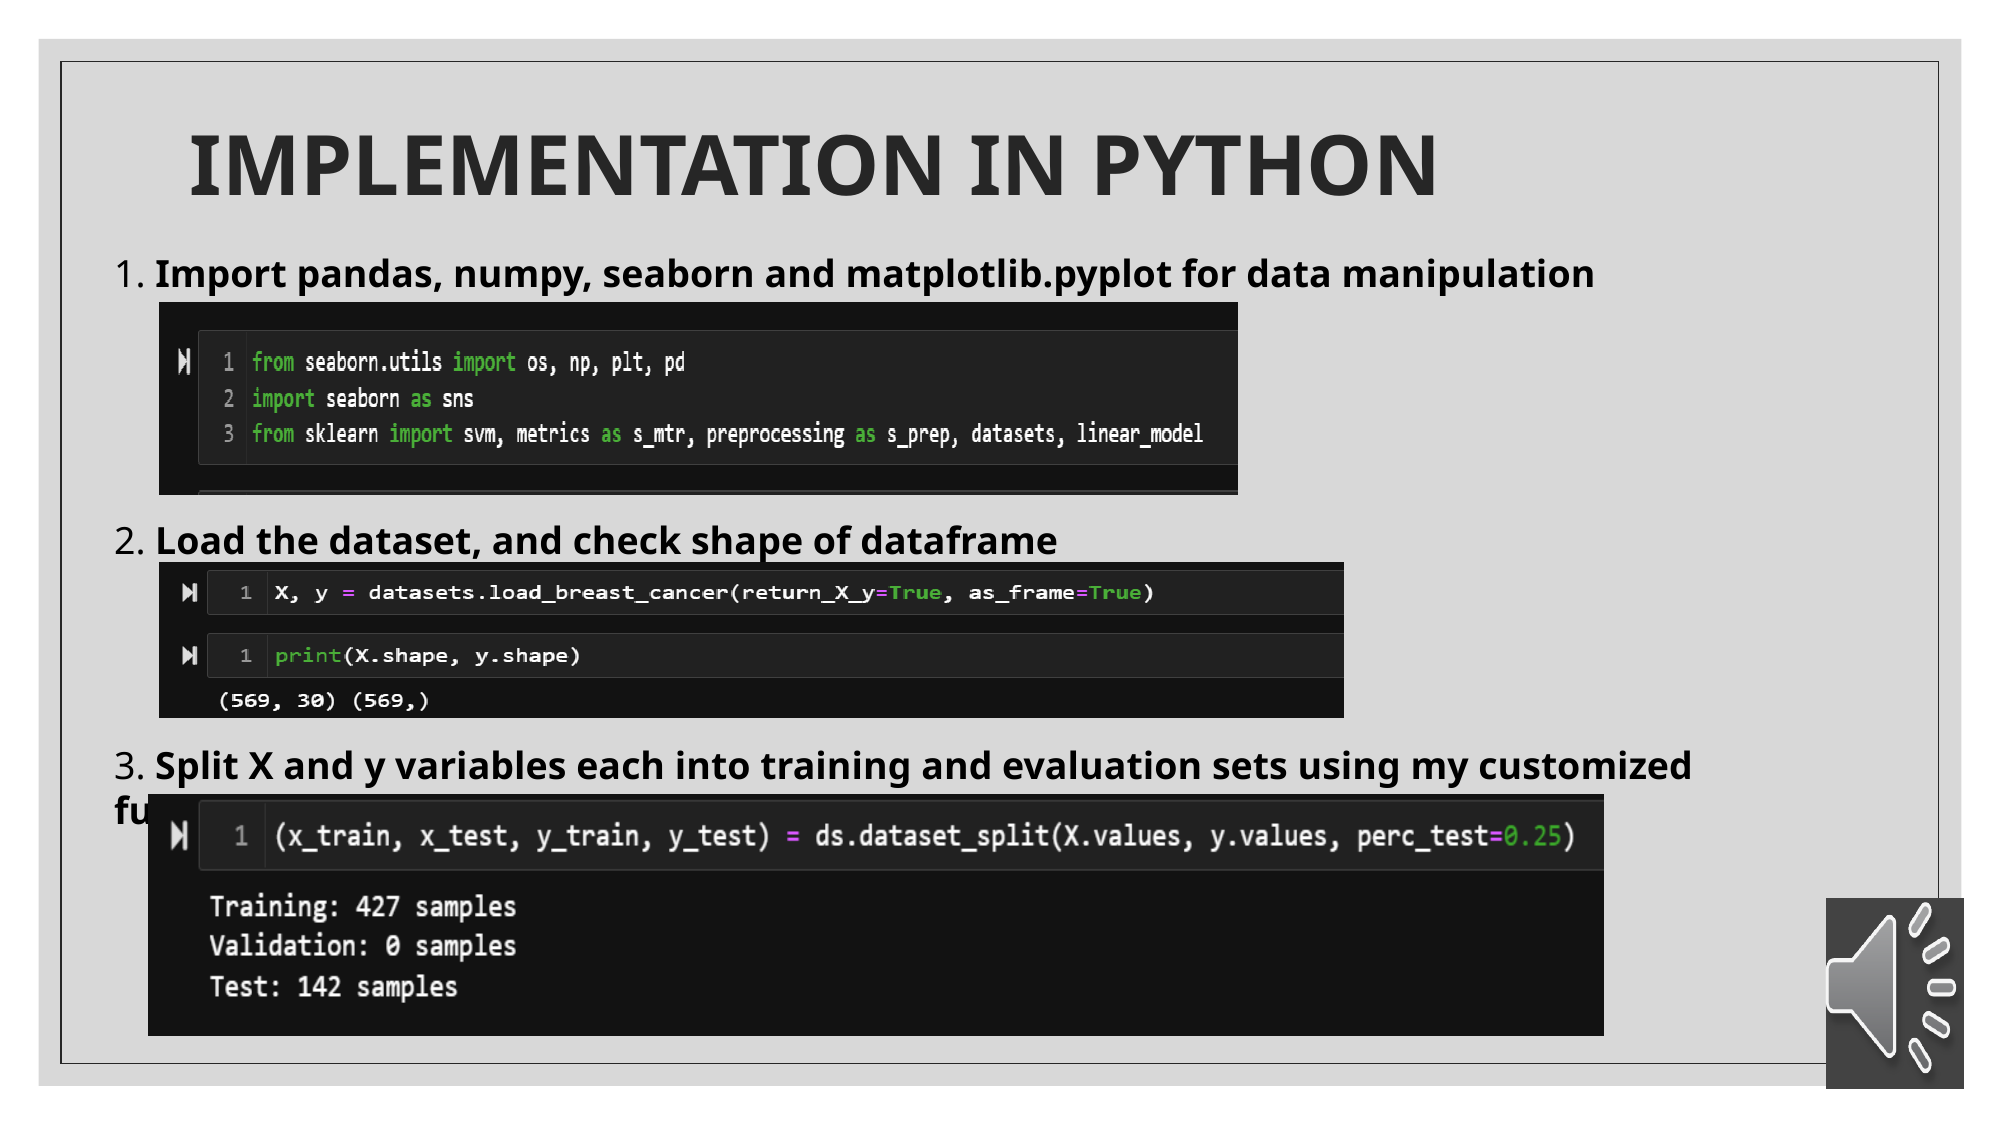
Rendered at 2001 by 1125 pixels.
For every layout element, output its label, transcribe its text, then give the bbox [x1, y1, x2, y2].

text_box 1. Import pandas, numpy, seaborn and matplotlib.pyplot for data manipulation [99, 242, 1653, 303]
text_box 2. Load the dataset, and check shape of dataframe [99, 509, 1750, 570]
text_box 3. Split X and y variables each into training and evaluation sets using my customized function [99, 734, 1877, 840]
title IMPLEMENTATION IN PYTHON [174, 99, 1825, 238]
picture [148, 794, 1604, 1036]
picture [159, 562, 1344, 718]
picture [1824, 897, 1965, 1090]
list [159, 302, 1238, 495]
